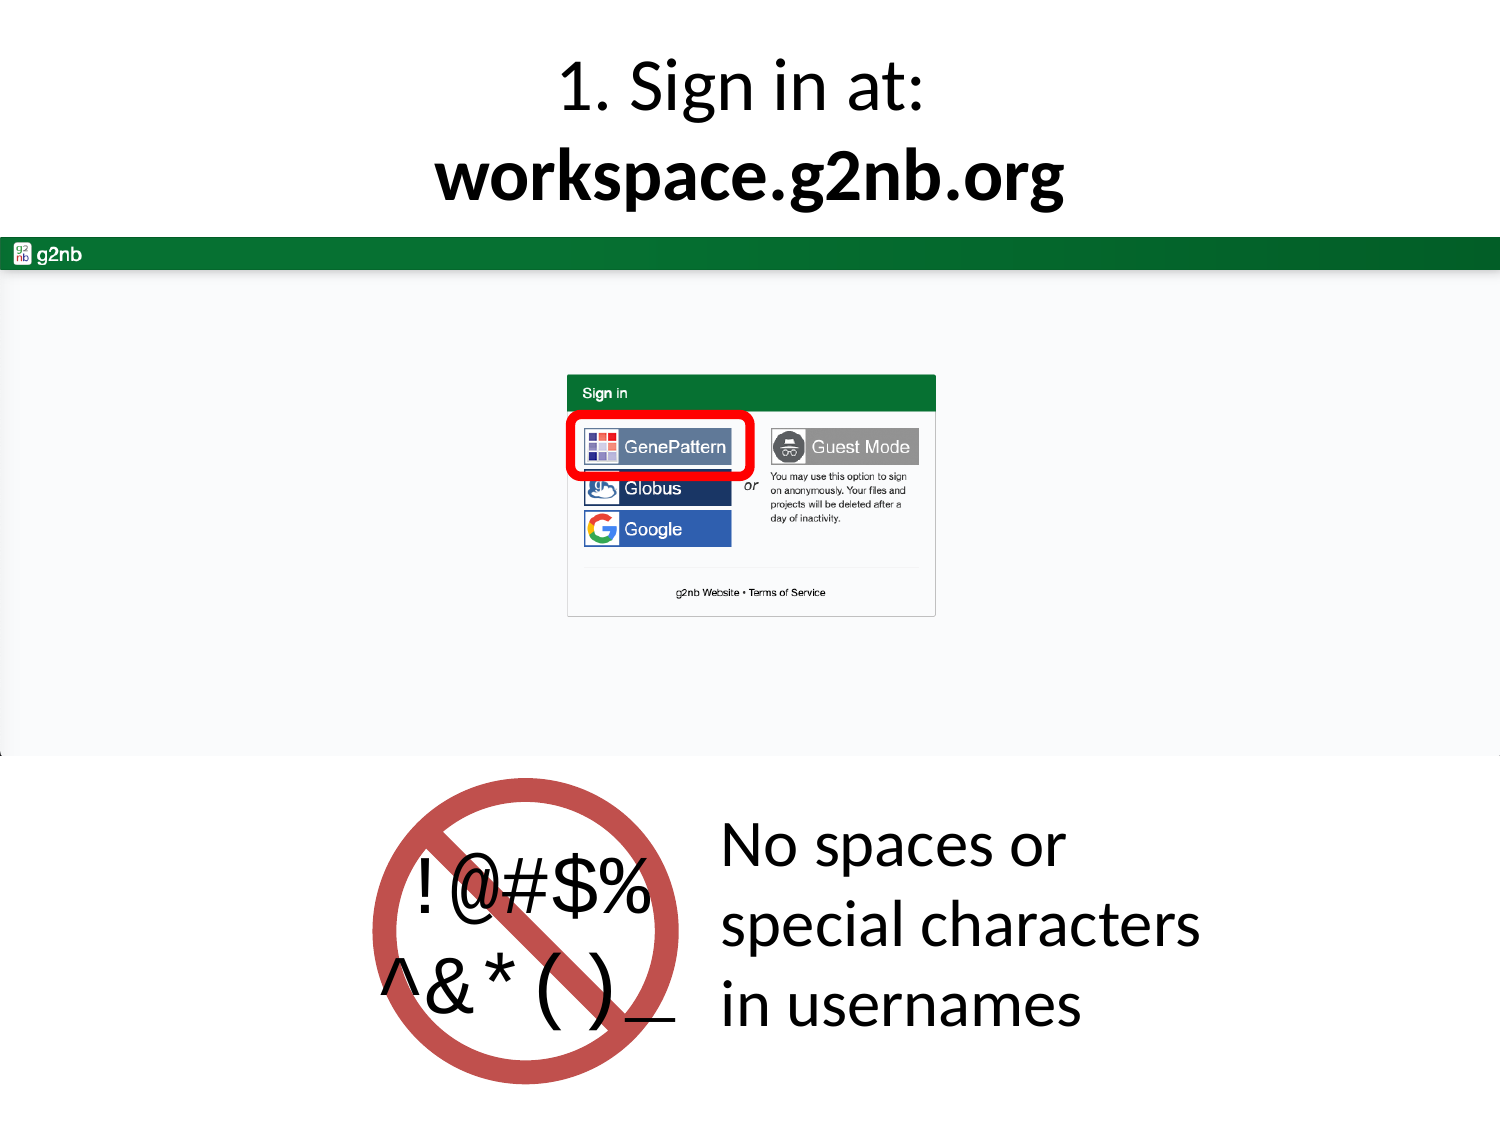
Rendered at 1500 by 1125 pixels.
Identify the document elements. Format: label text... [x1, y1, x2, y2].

text_box No spaces or special characters in usernames [705, 792, 1286, 1125]
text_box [358, 777, 693, 1085]
text_box 1. Sign in at: workspace.g2nb.org [0, 27, 1500, 223]
picture [0, 236, 1500, 756]
